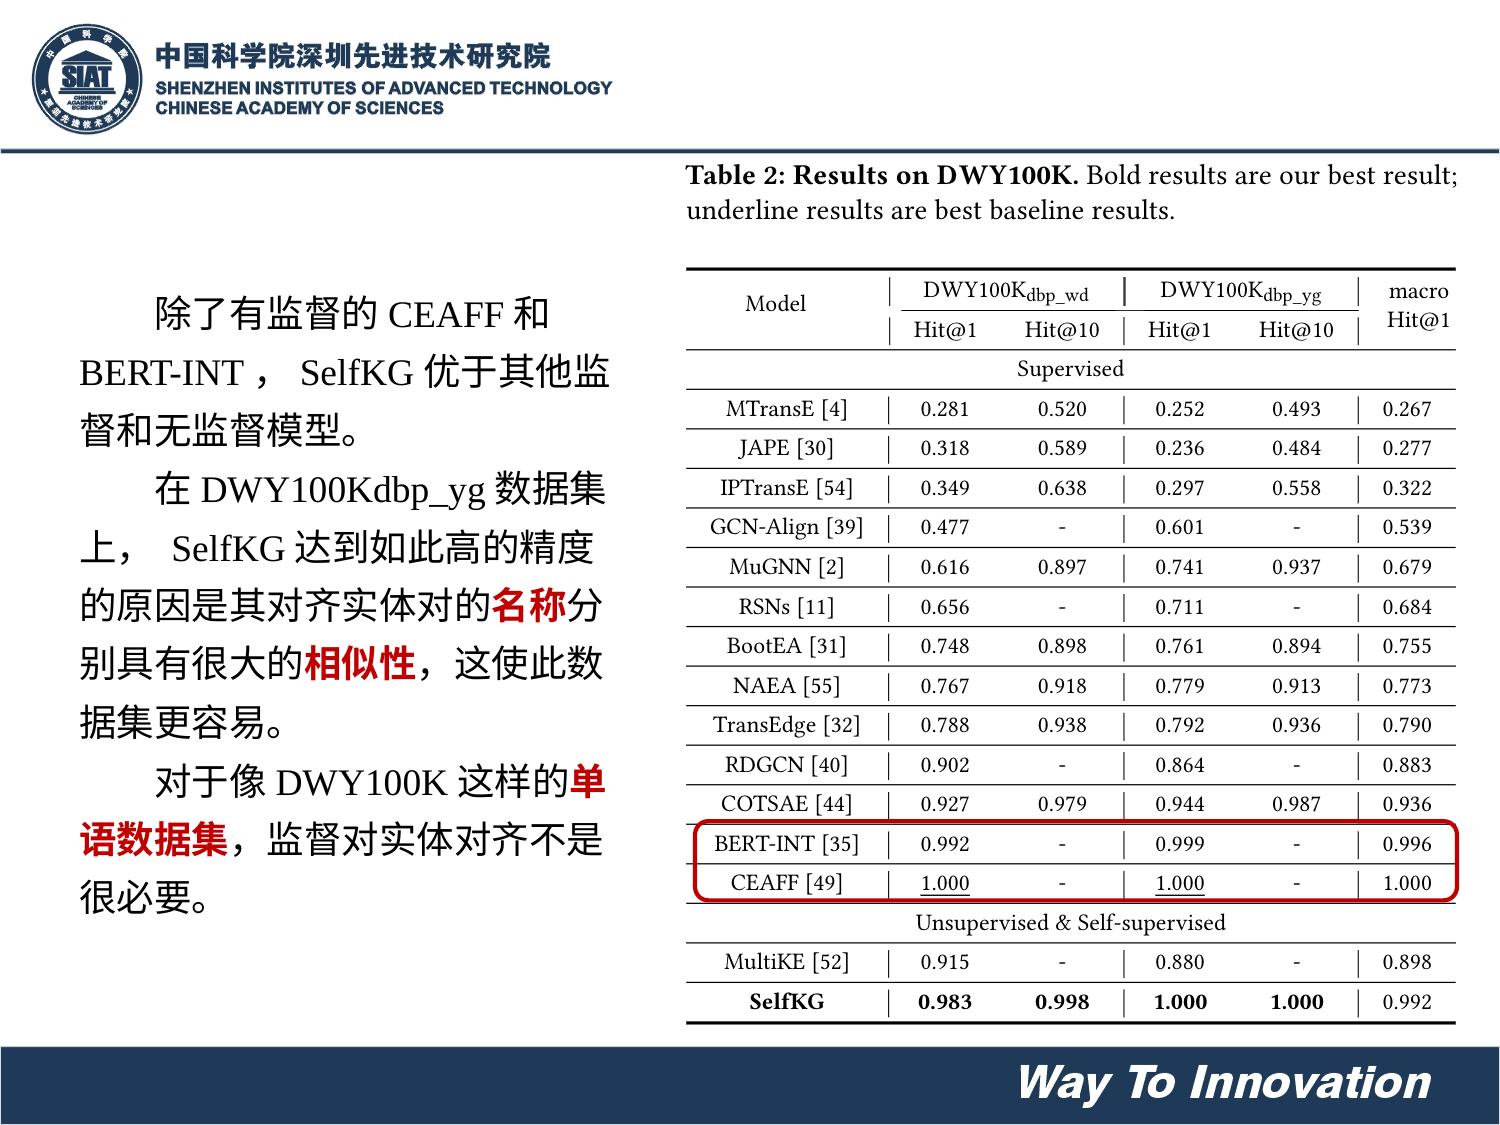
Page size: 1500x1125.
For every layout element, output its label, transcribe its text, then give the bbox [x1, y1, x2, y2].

text_box 除了有监督的CEAFF和BERT-INT，SelfKG优于其他监督和无监督模型。 在DWY100Kdbp_yg数据集上， SelfKG达到如此高的精度的原因是其对齐实体对的名称分别具有很大的相似性，这使此数据集更容易。 对于像DWY100K这样的单语数据集，监督对实体对齐不是很必要。 [64, 268, 635, 927]
picture [0, 0, 1500, 1125]
